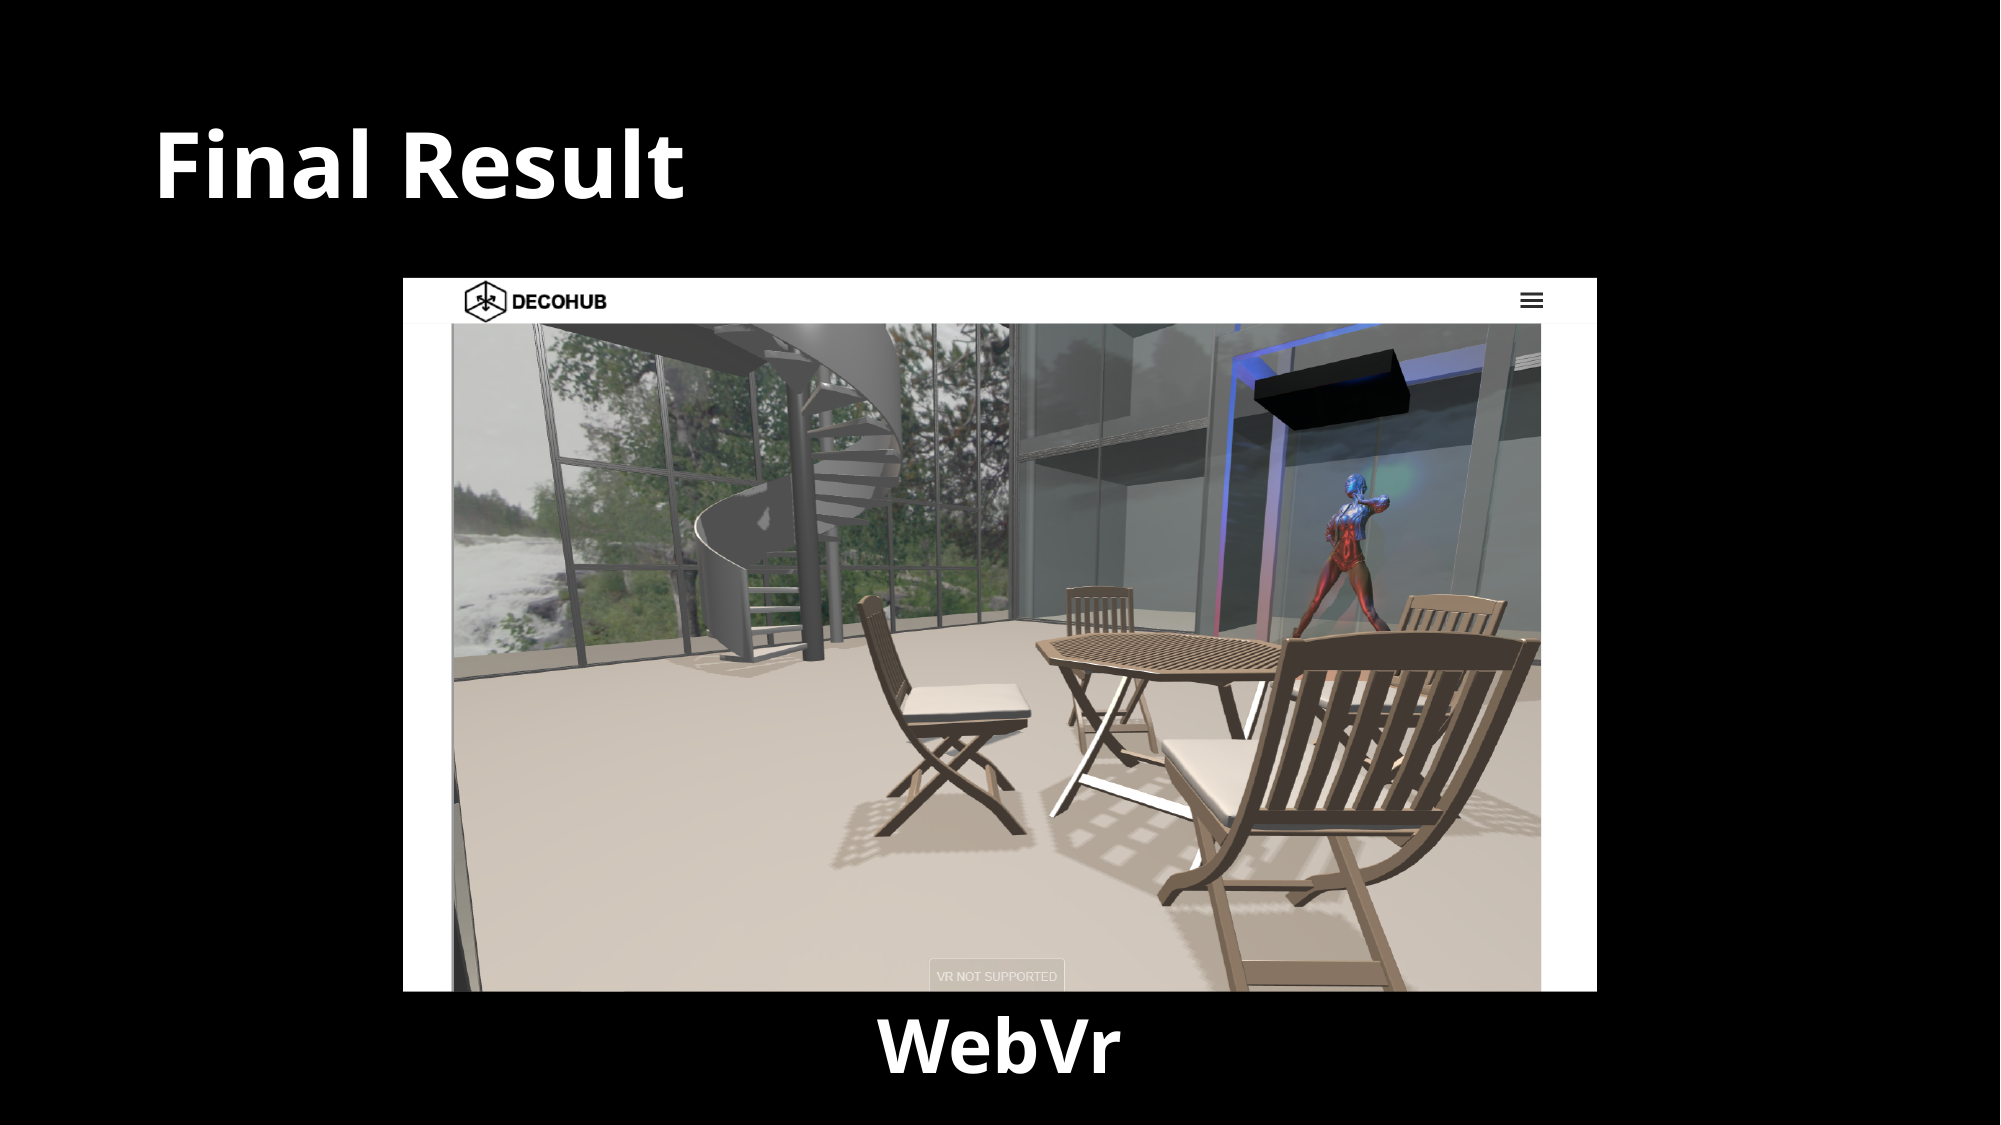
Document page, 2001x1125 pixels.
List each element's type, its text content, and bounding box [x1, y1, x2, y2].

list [403, 277, 1597, 992]
title Final Result [137, 59, 1863, 278]
text_box WebVr [862, 992, 1138, 1096]
